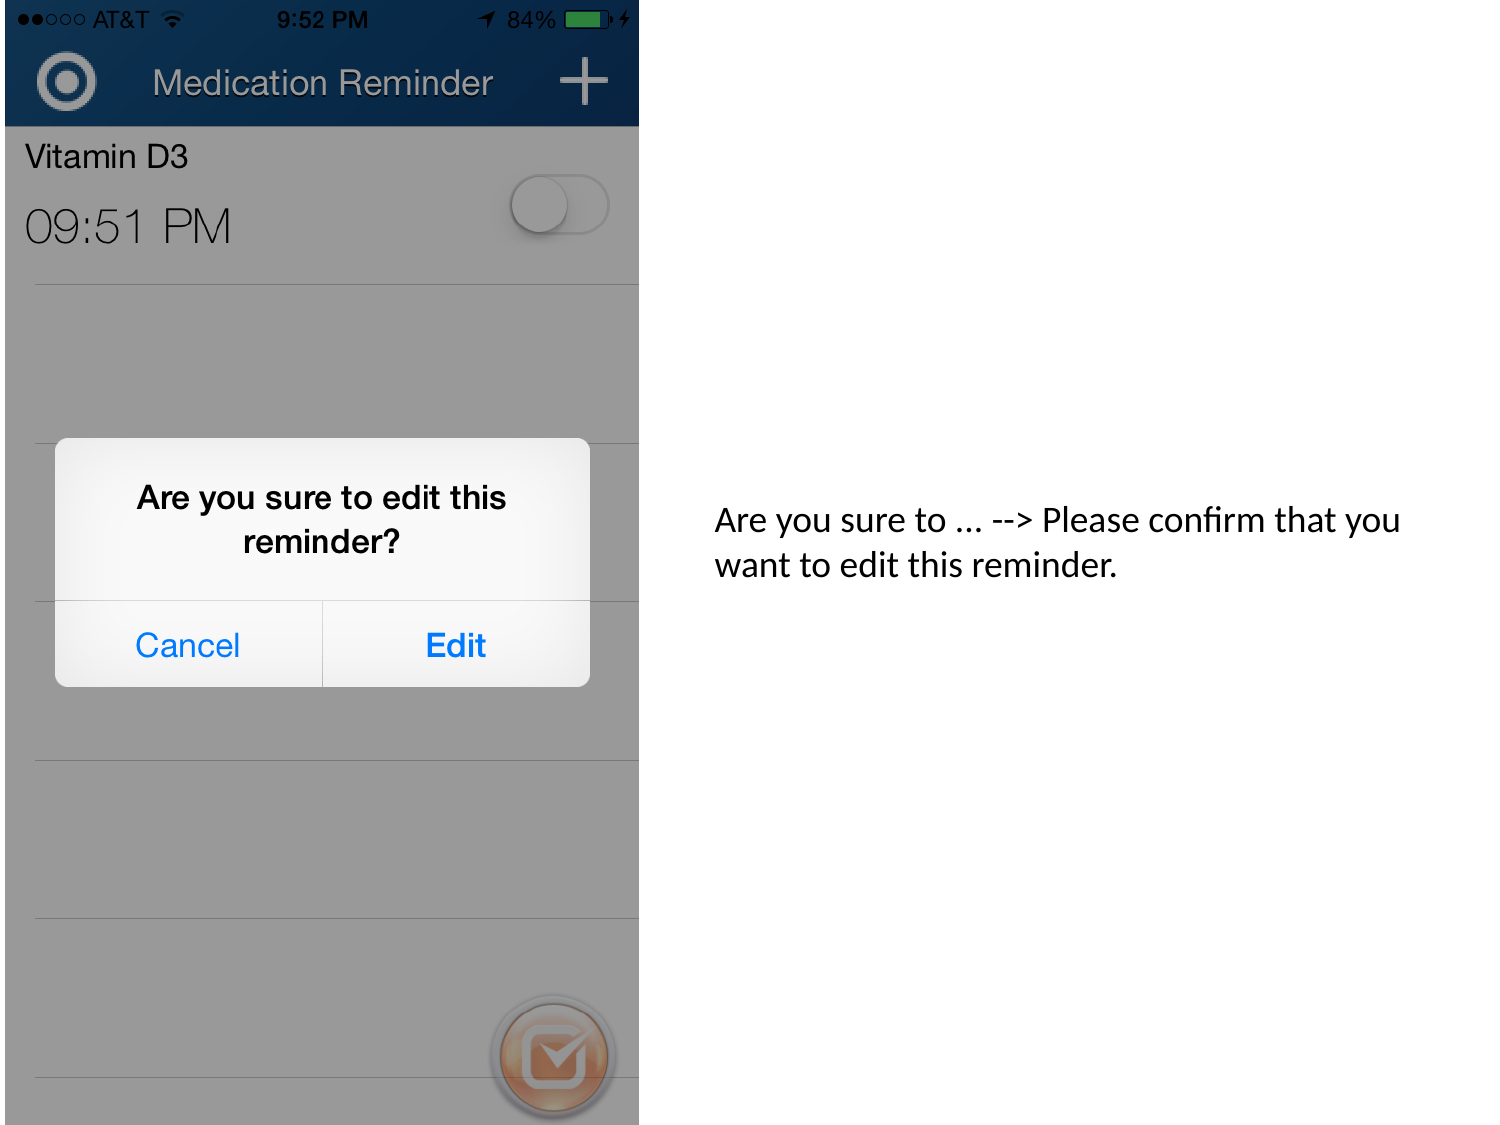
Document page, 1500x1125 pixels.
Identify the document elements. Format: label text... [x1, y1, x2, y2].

picture [4, 0, 640, 1125]
text_box Are you sure to ... --> Please confirm that you want to edit this reminder. [699, 487, 1450, 593]
